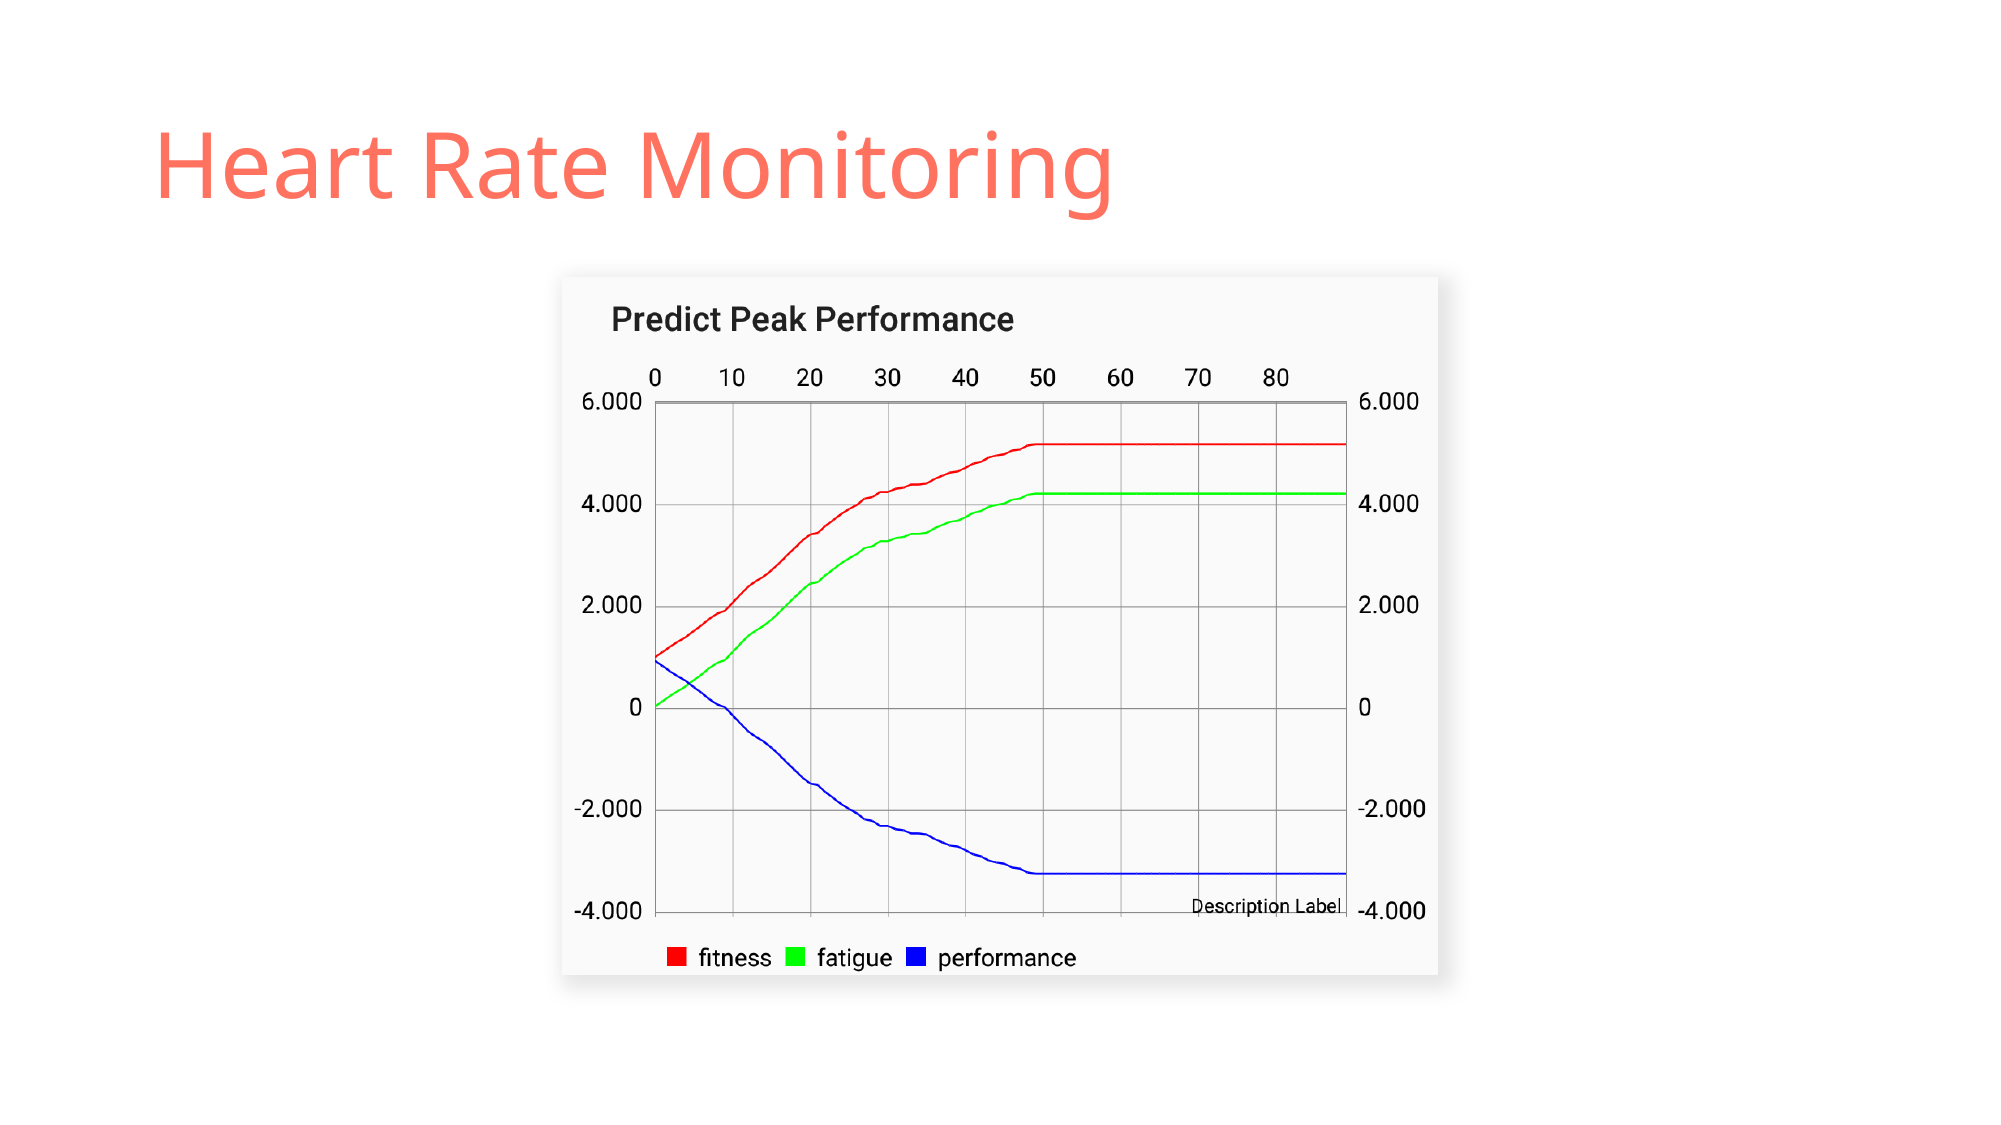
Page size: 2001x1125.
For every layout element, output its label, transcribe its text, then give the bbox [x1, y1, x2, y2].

picture [562, 277, 1438, 975]
title Heart Rate Monitoring [137, 59, 1863, 278]
